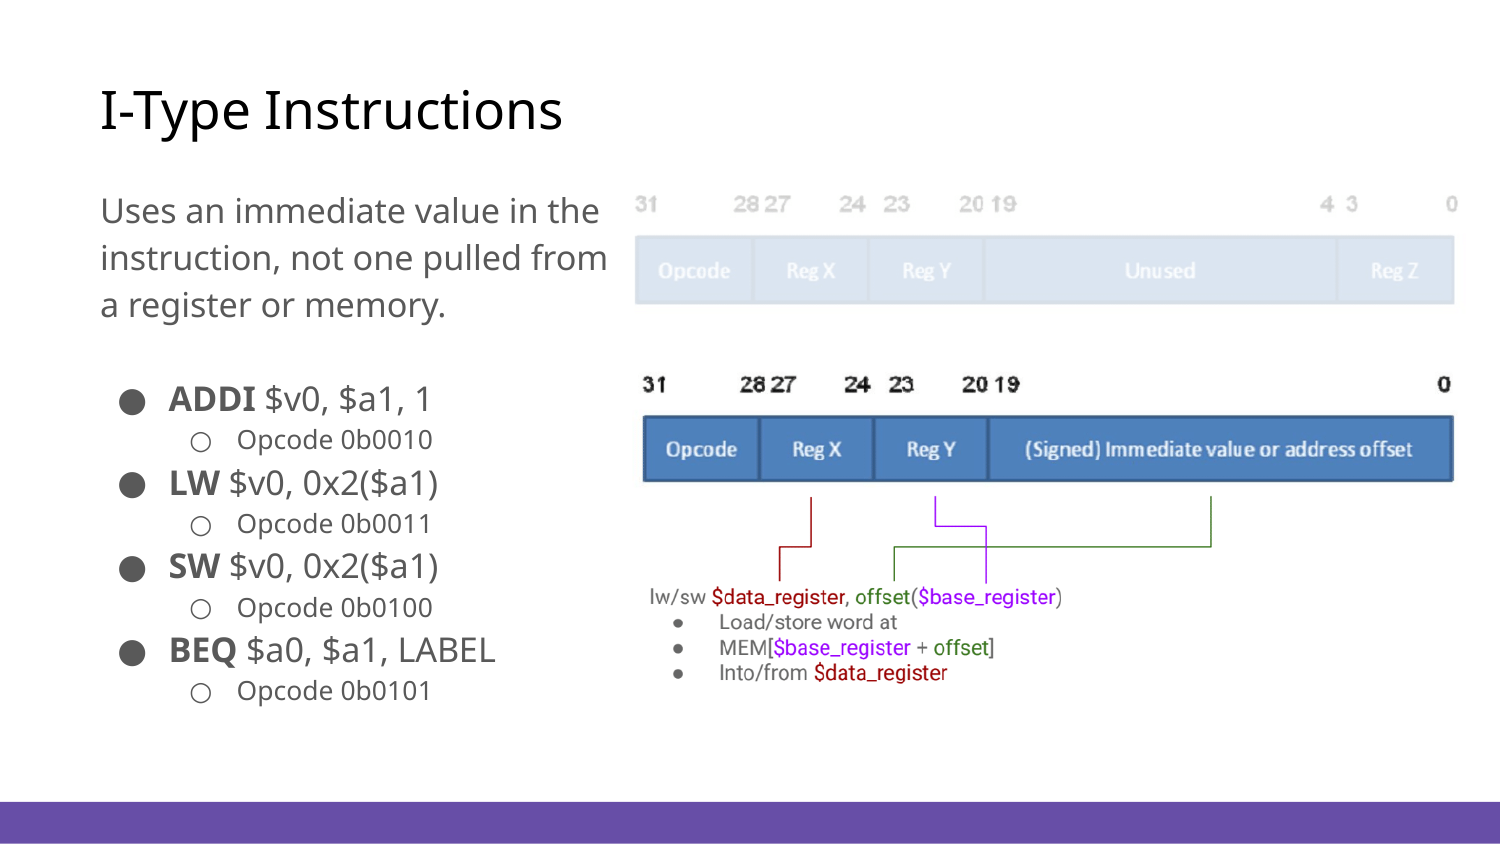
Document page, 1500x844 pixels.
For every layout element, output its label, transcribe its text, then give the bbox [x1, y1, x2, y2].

title I-Type Instructions [85, 61, 1415, 156]
picture [626, 179, 1474, 723]
list Uses an immediate value in the instruction, not one pulled from a register or memory. ADDI $v0, $a1, 1 Opcode 0b0010 LW $v0, 0x2($a1) Opcode 0b0011 SW $v0, 0x2($a1) Opcode 0b0100 BEQ $a0, $a1, LABEL Opcode 0b0101 [85, 168, 628, 730]
